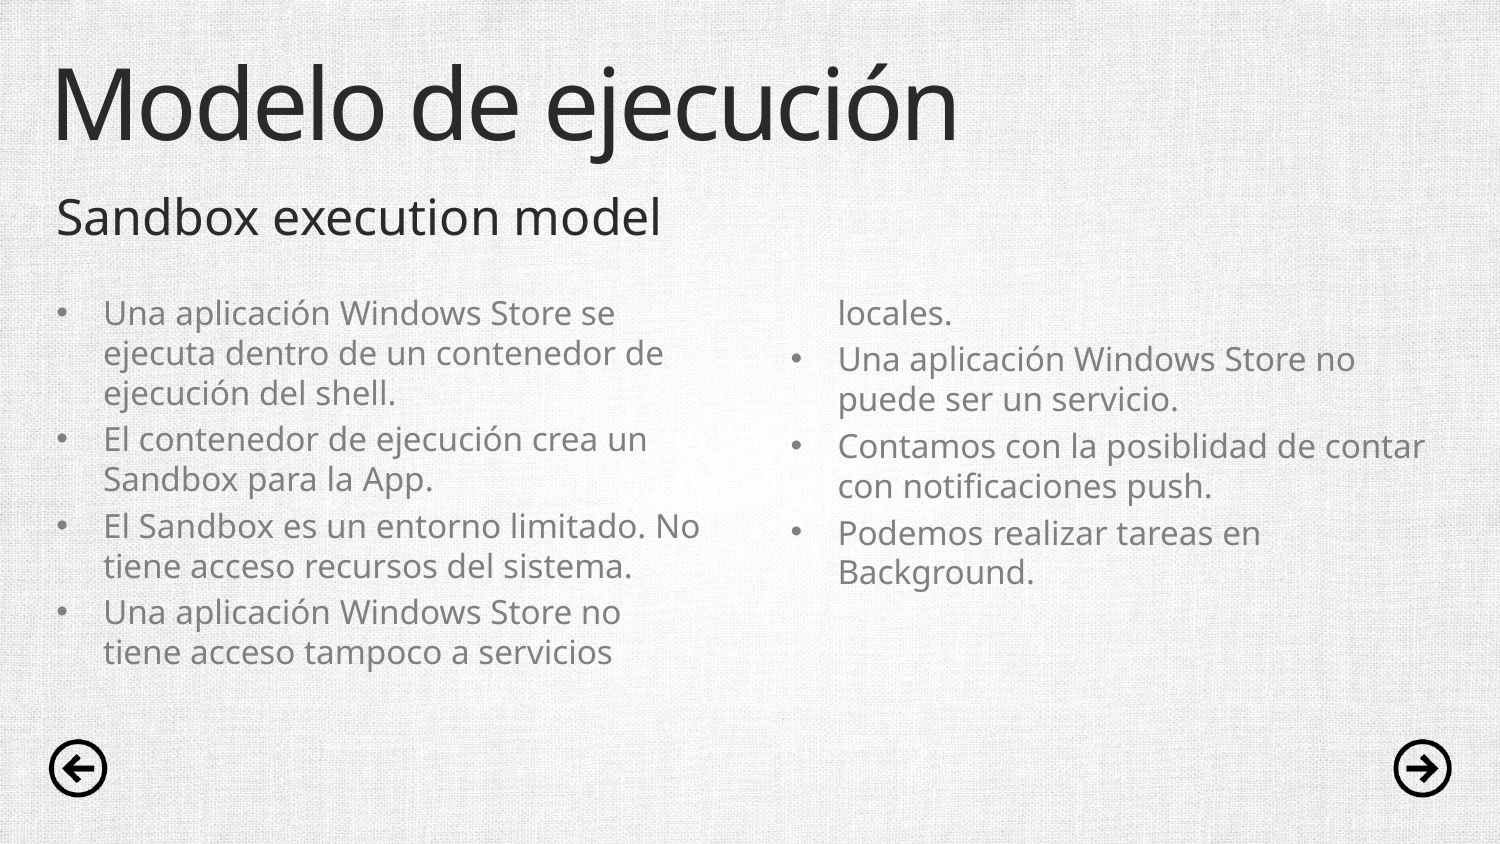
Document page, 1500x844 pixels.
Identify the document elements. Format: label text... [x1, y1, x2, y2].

text_box Sandbox execution model [41, 185, 1452, 292]
title Modelo de ejecución [34, 49, 1454, 177]
list Una aplicación Windows Store se ejecuta dentro de un contenedor de ejecución del shell. El contenedor de ejecución crea un Sandbox para la App. El Sandbox es un entorno limitado. No tiene acceso recursos del sistema. Una aplicación Windows Store no tiene acceso tampoco a servicios locales. Una aplicación Windows Store no puede ser un servicio. Contamos con la posiblidad de contar con notificaciones push. Podemos realizar tareas en Background. [41, 292, 1452, 682]
picture [0, 0, 1500, 844]
